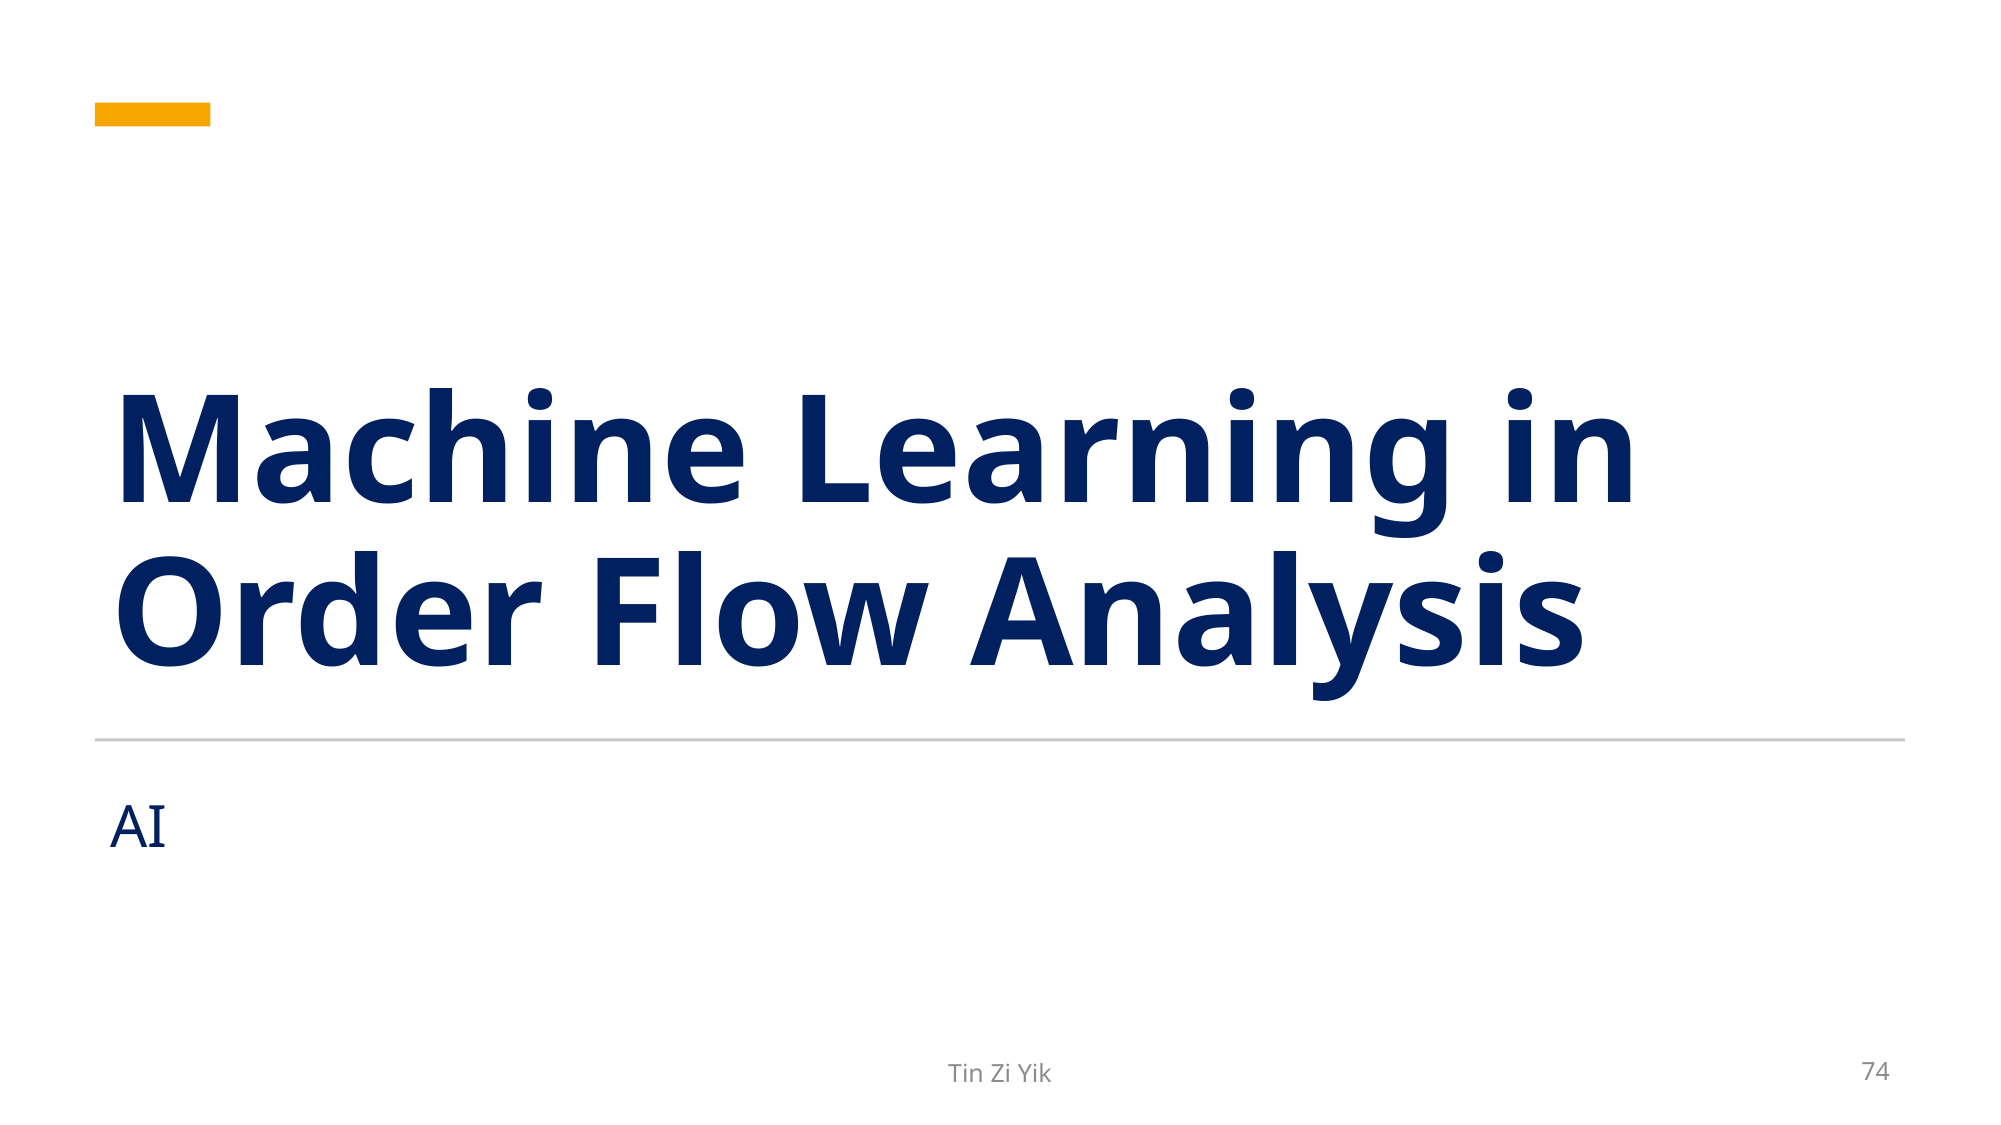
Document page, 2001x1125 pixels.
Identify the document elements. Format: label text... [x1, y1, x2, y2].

slide_number 74 [1455, 1042, 1905, 1103]
subtitle AI [94, 774, 1906, 1018]
footer Tin Zi Yik [662, 1042, 1338, 1103]
title Machine Learning in Order Flow Analysis [94, 184, 1906, 705]
